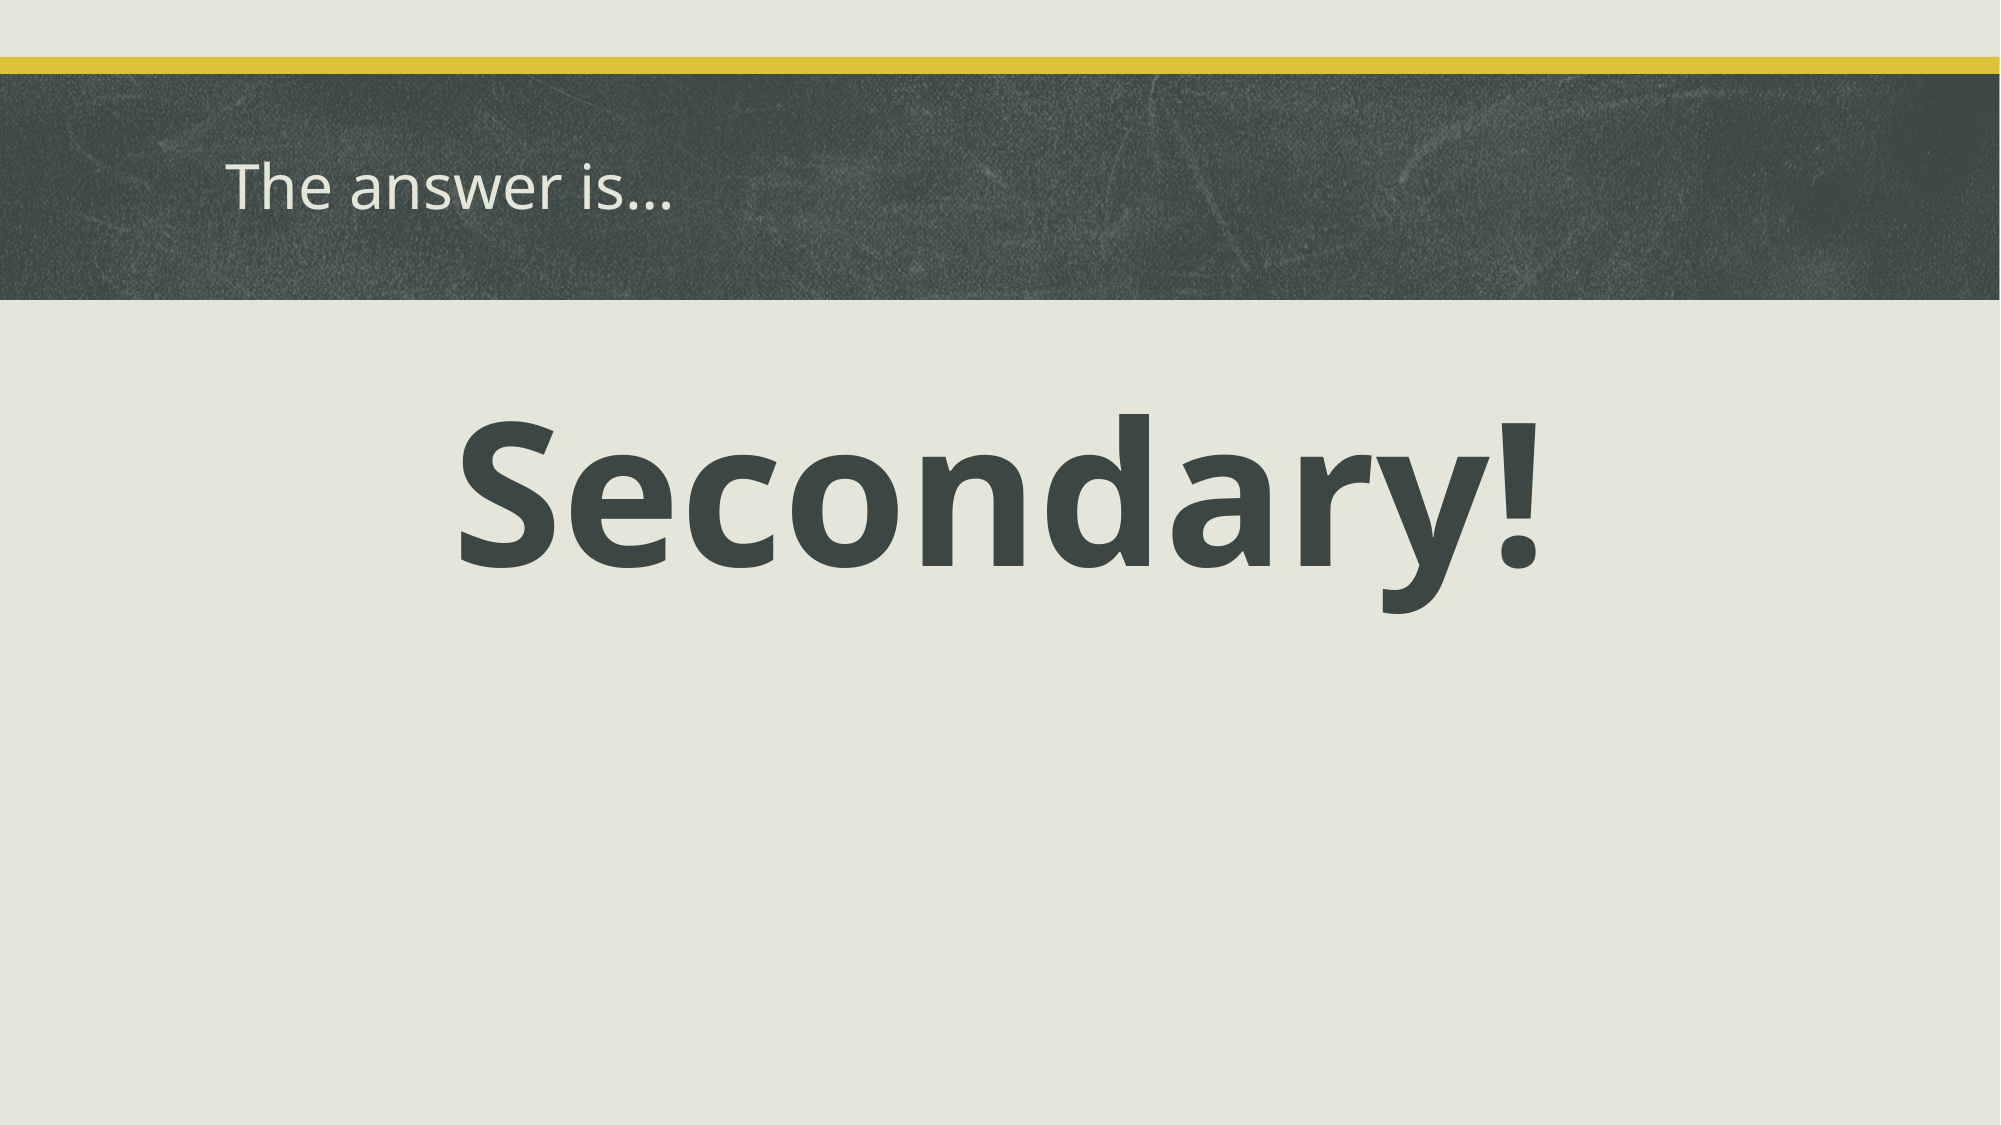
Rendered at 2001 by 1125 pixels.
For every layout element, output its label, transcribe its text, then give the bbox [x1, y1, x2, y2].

picture [0, 74, 2000, 300]
list Secondary! [210, 359, 1790, 1014]
title The answer is… [210, 76, 1790, 300]
